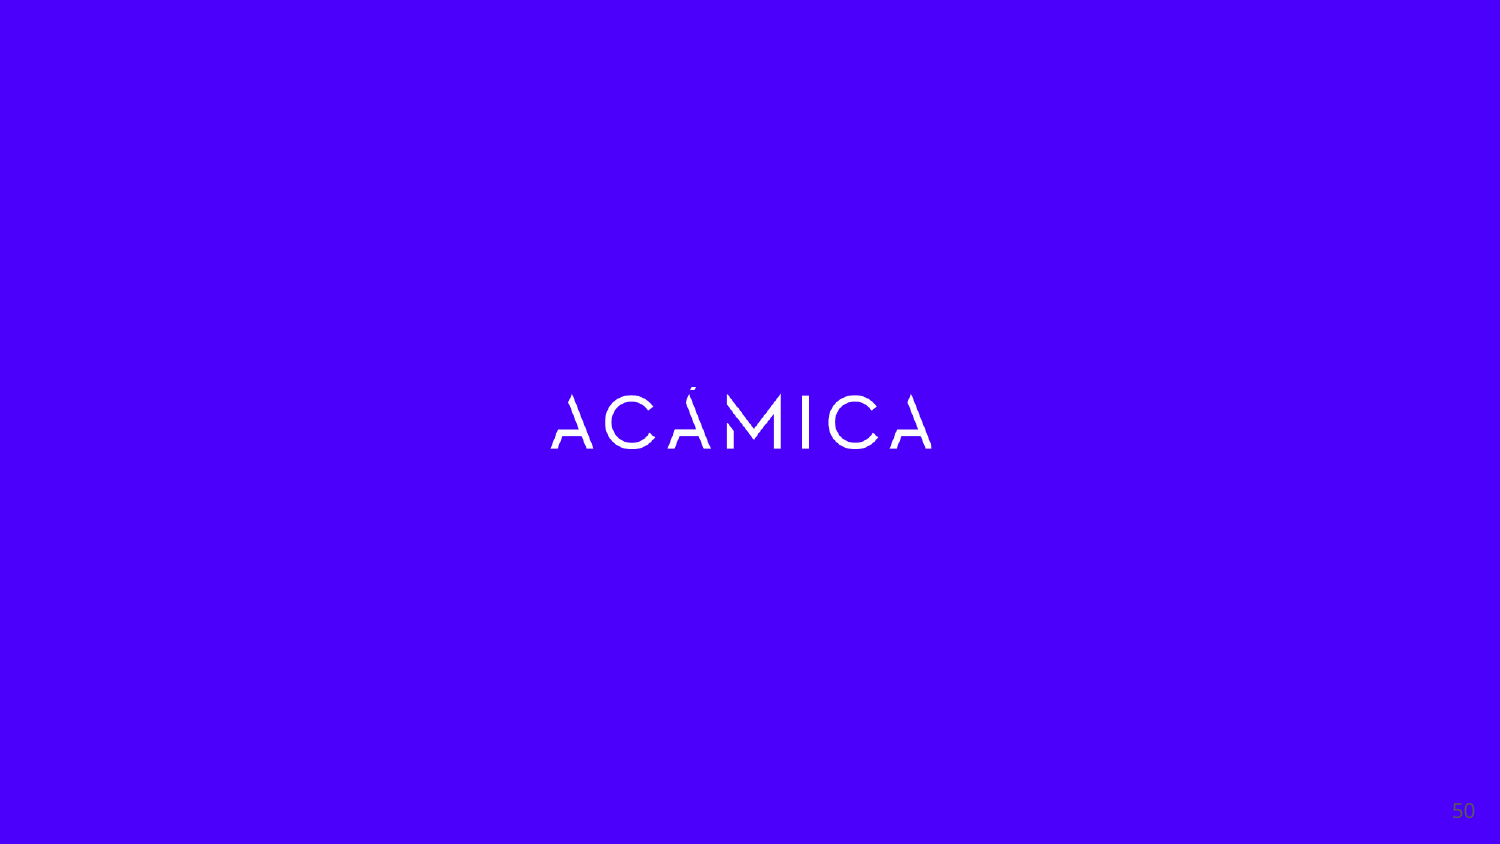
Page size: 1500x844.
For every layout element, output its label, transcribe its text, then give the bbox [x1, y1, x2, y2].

slide_number ‹#› [1400, 779, 1491, 844]
picture [543, 387, 932, 456]
